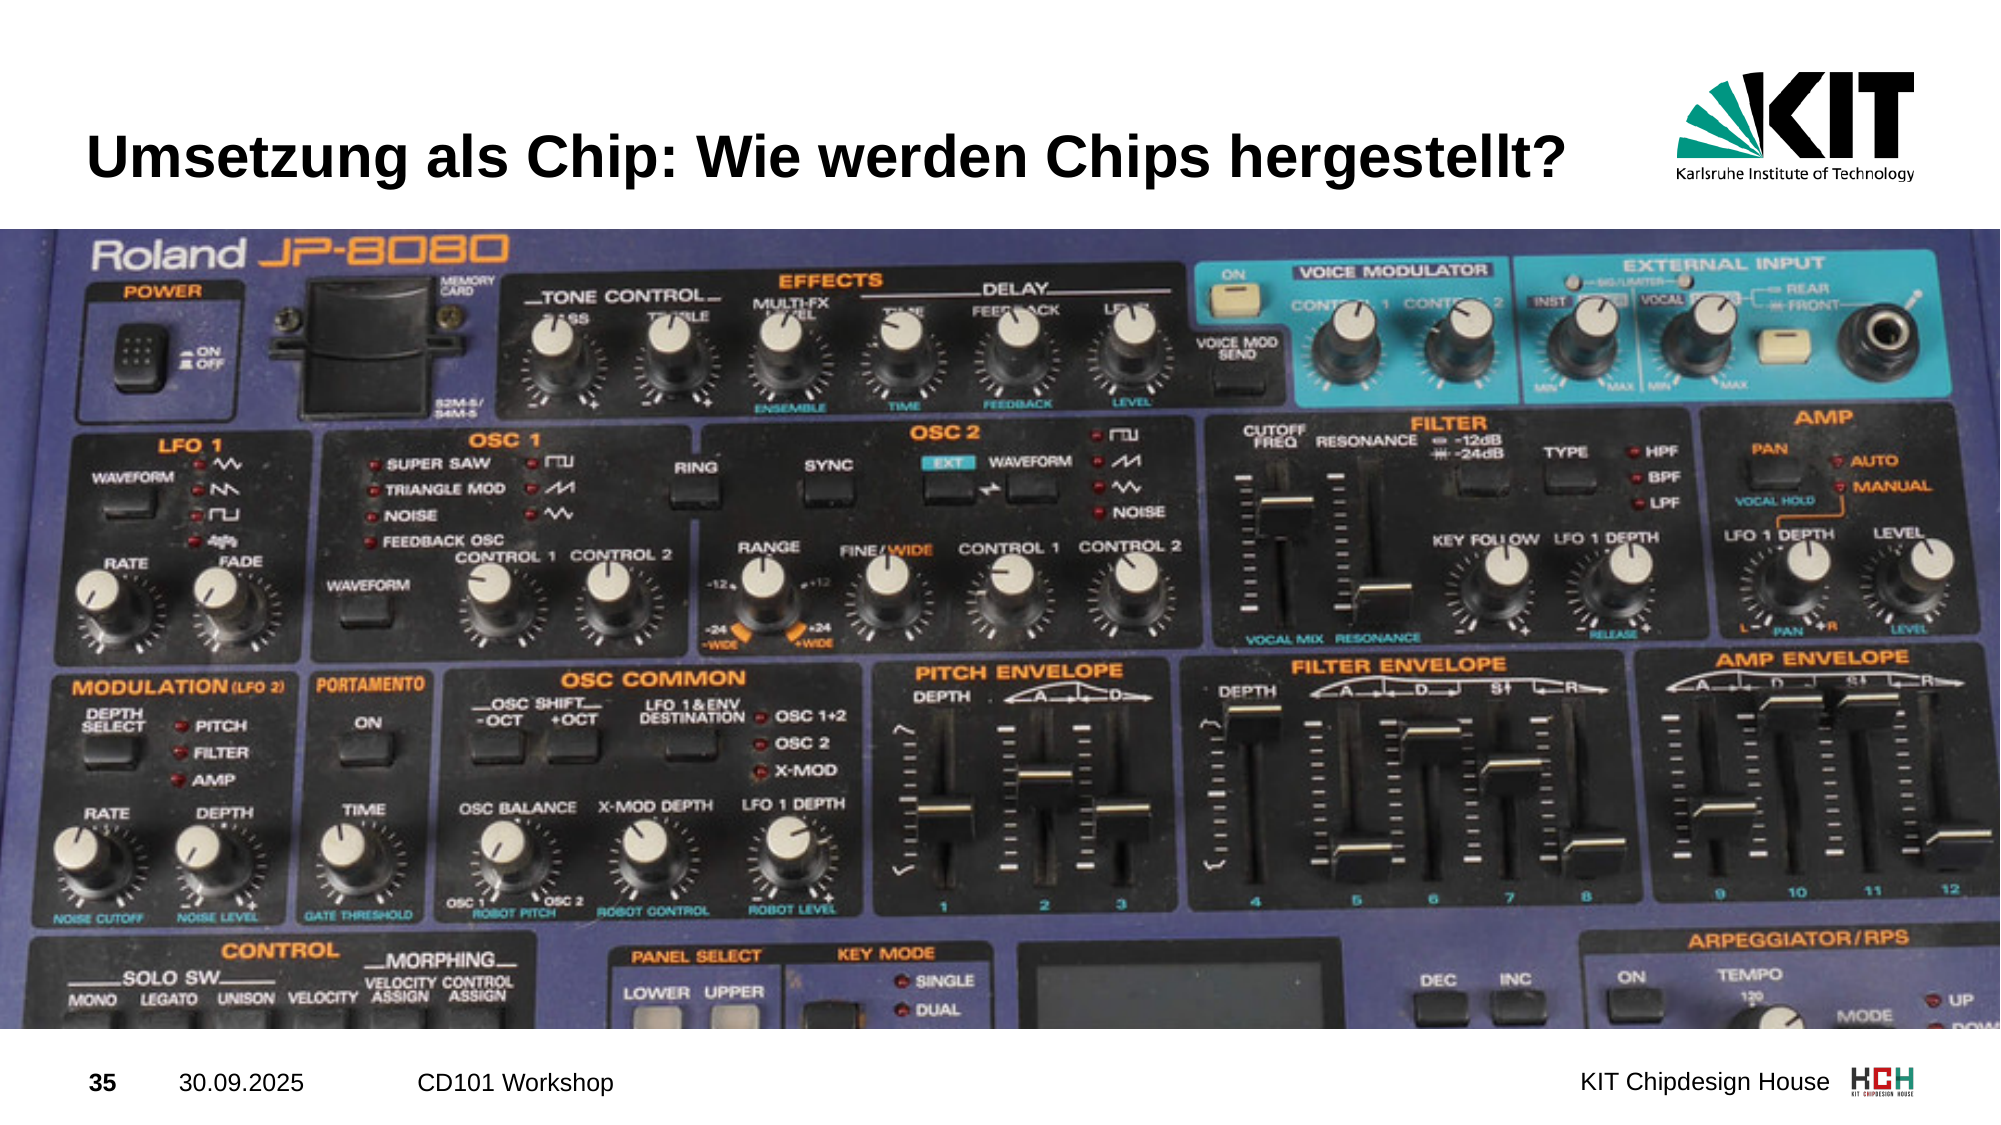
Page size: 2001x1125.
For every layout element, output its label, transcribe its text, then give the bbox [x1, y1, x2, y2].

picture [0, 229, 2000, 1029]
picture [1677, 72, 1914, 182]
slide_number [178, 1038, 404, 1125]
picture [1851, 1067, 1914, 1097]
slide_number 35 [88, 1038, 161, 1125]
title Umsetzung als Chip: Wie werden Chips hergestellt? [86, 64, 1589, 191]
footer CD101 Workshop [417, 1038, 1275, 1125]
